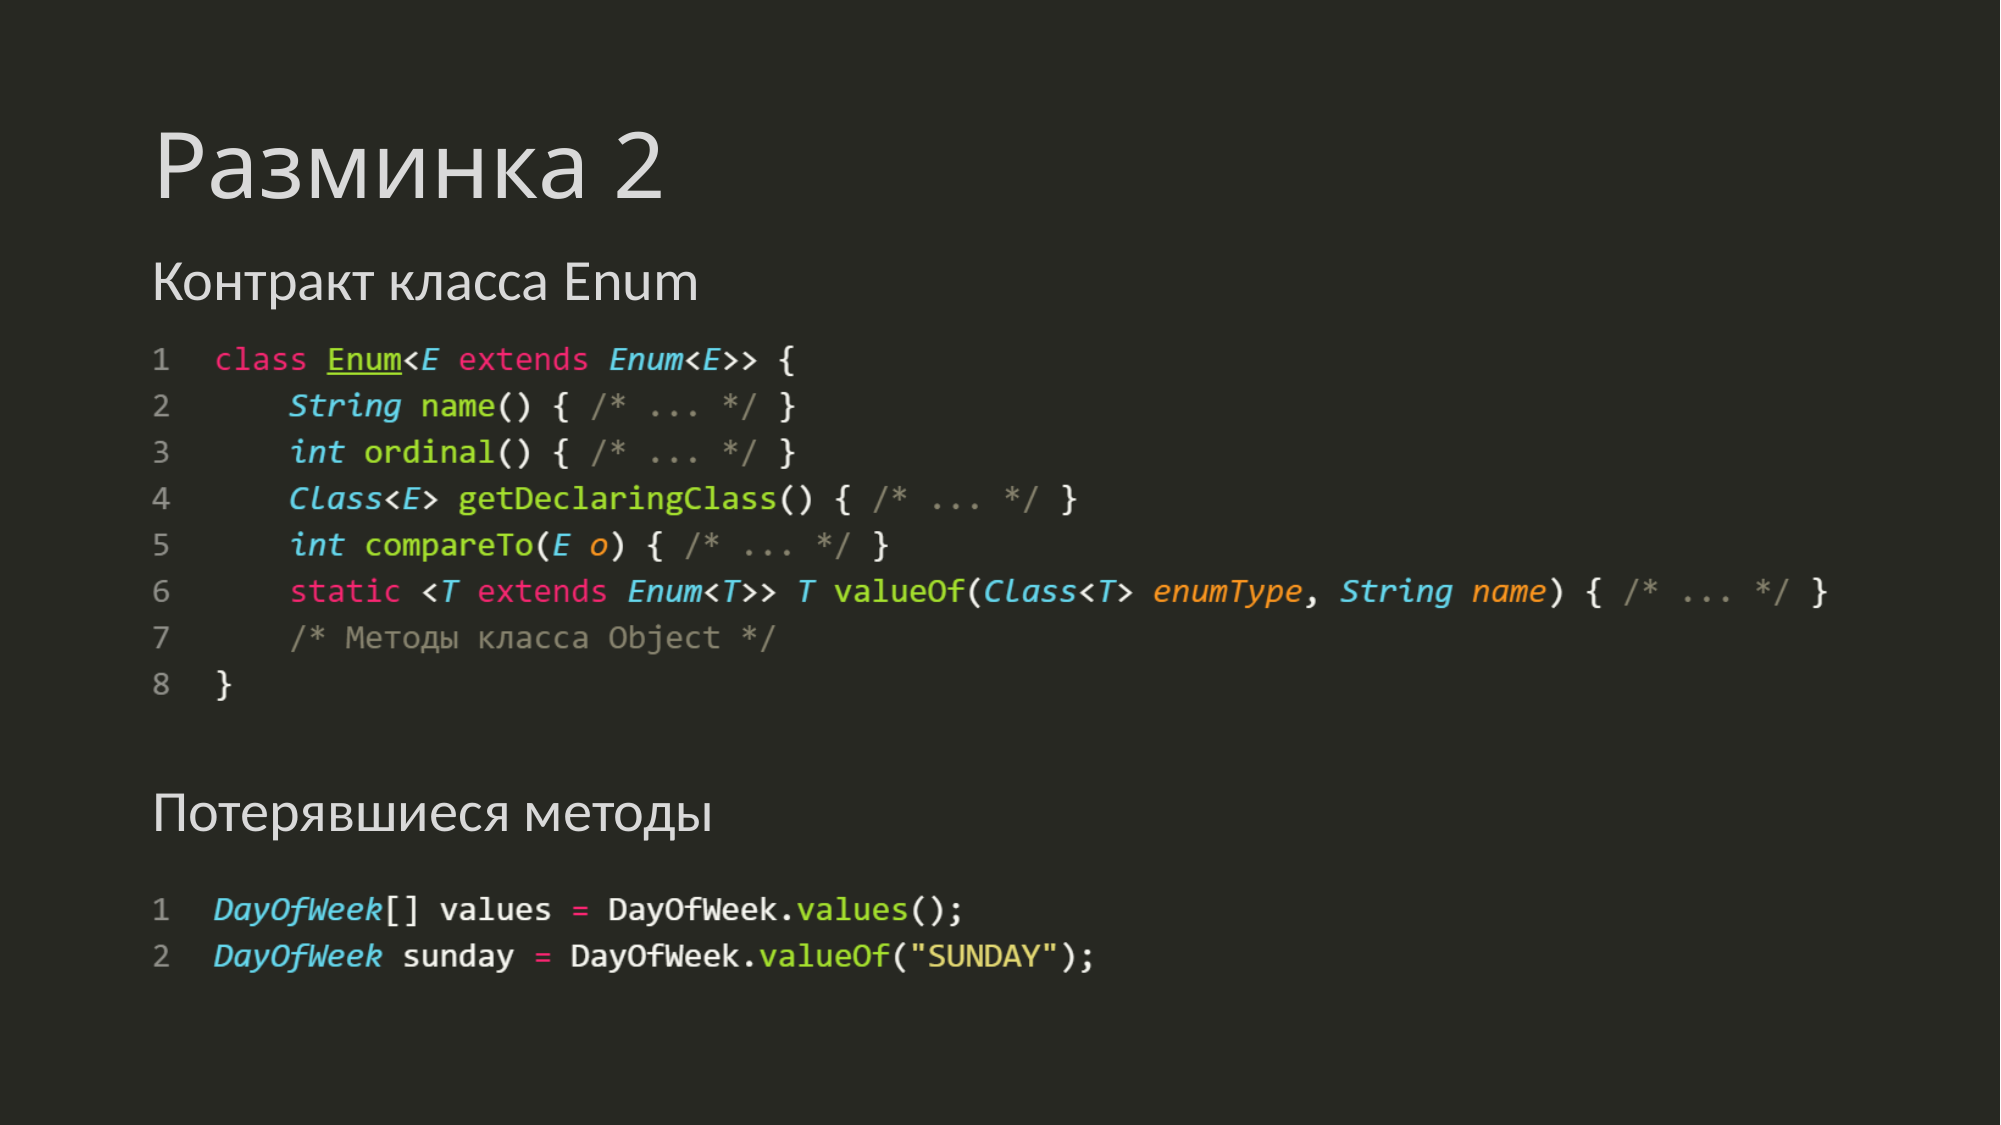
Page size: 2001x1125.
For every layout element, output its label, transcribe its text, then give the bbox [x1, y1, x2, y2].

text_box Контракт класса Enum [137, 234, 1071, 292]
picture [107, 842, 1161, 1023]
title Разминка 2 [137, 59, 1863, 278]
text_box Потерявшиеся методы [137, 765, 1071, 842]
picture [107, 292, 1893, 751]
